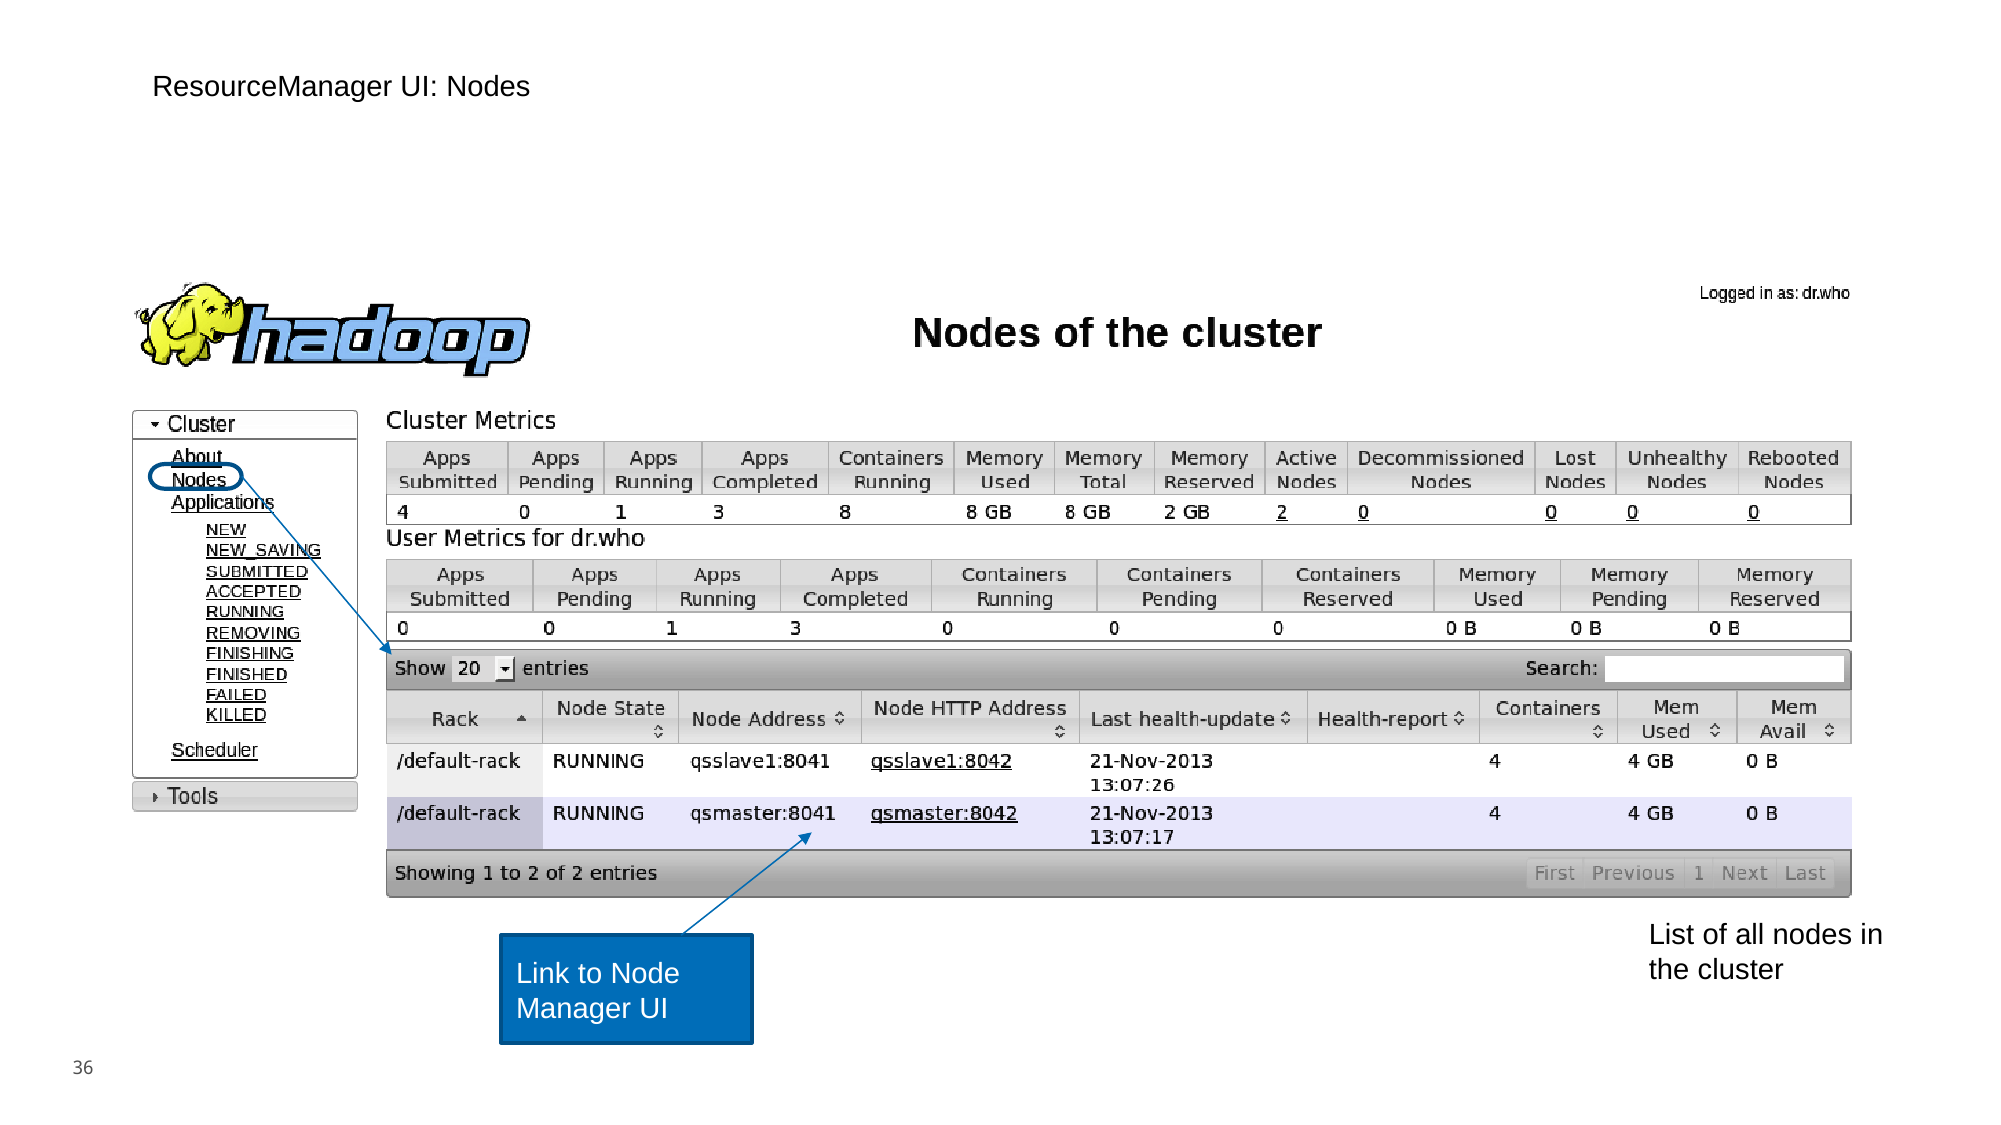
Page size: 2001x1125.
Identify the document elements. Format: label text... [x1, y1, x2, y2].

text_box Link to Node Manager UI [499, 933, 754, 1045]
text_box List of all nodes in the cluster [1634, 907, 1899, 993]
slide_number 36 [57, 1038, 202, 1099]
title ResourceManager UI: Nodes [137, 59, 1863, 275]
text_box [241, 476, 392, 655]
picture [116, 277, 1863, 908]
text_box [680, 832, 812, 936]
